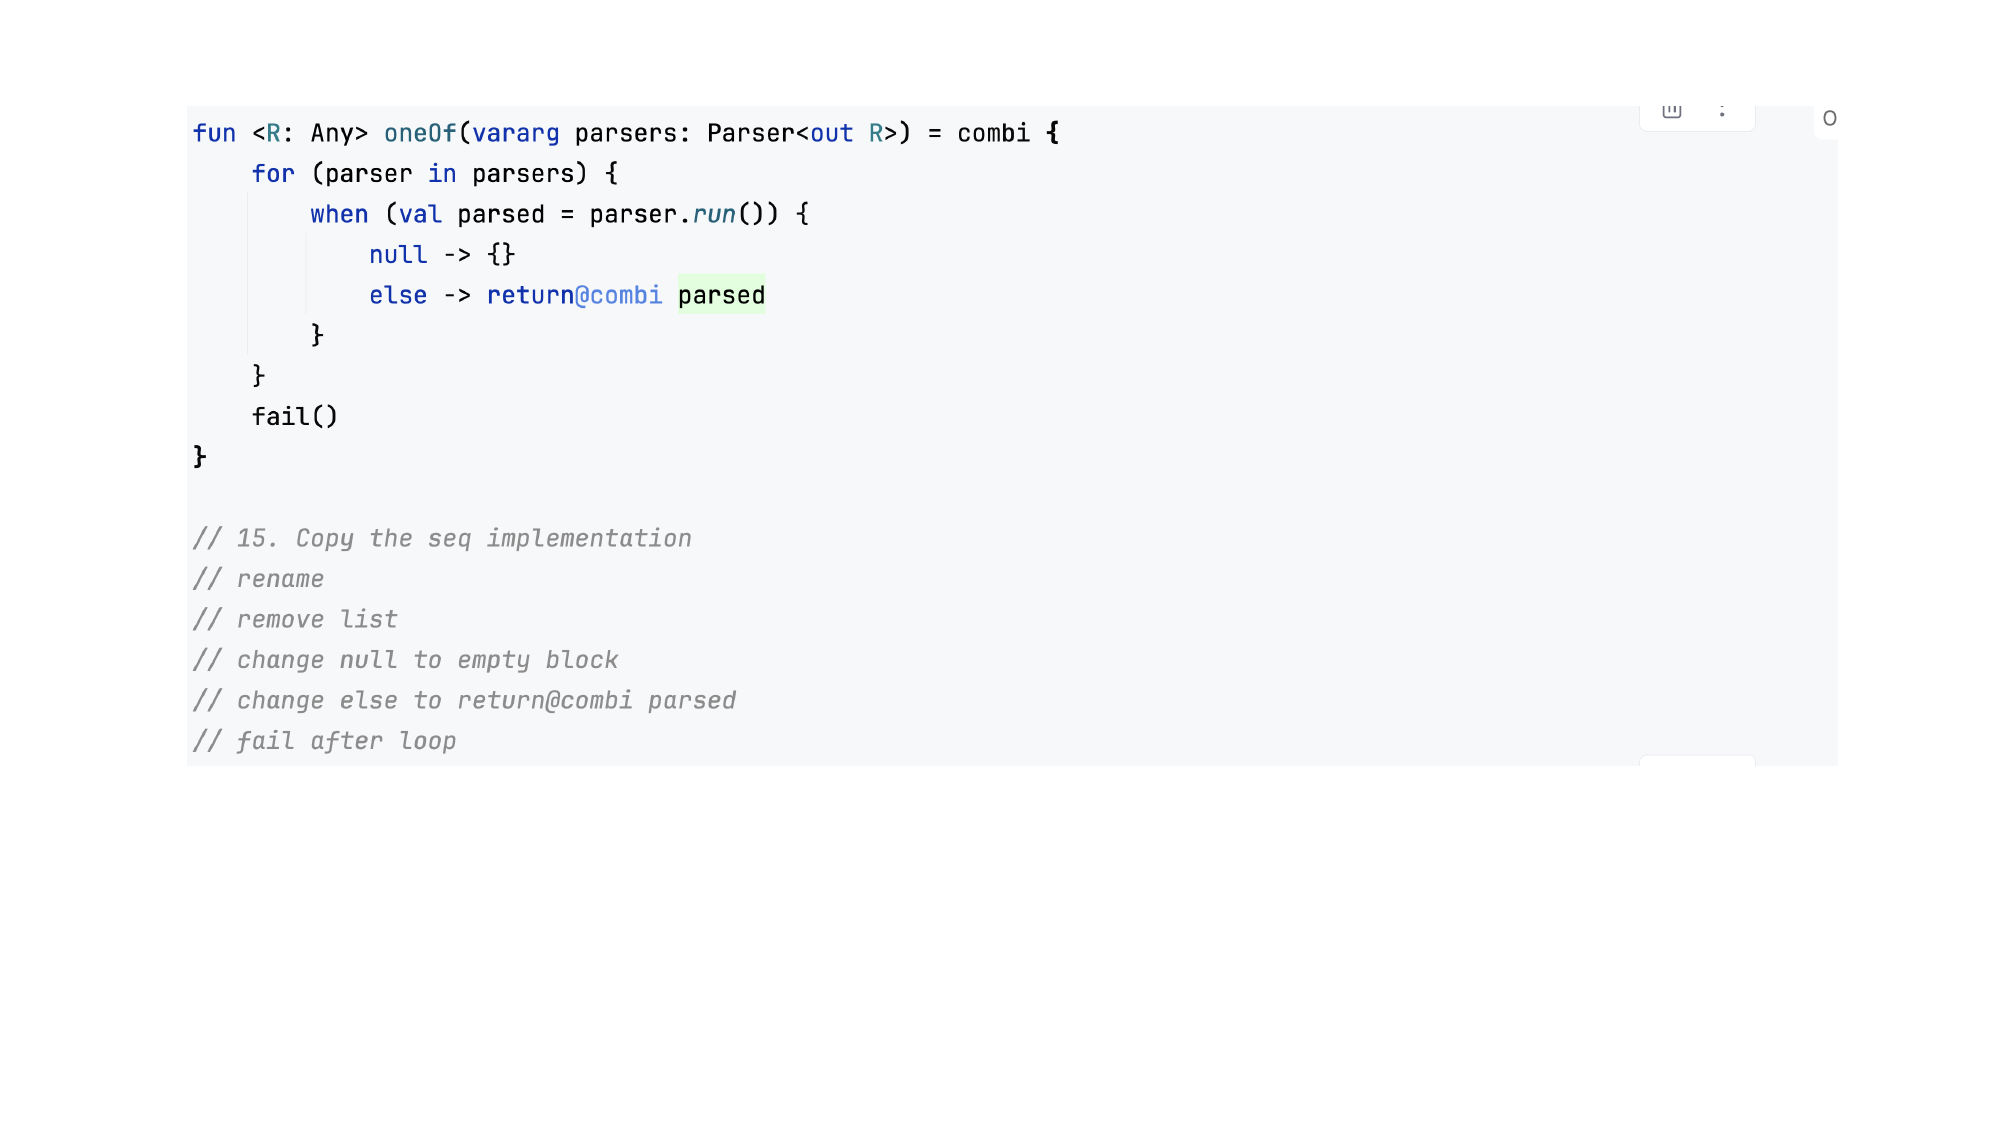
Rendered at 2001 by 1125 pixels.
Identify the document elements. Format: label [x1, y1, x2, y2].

picture [186, 105, 1838, 766]
